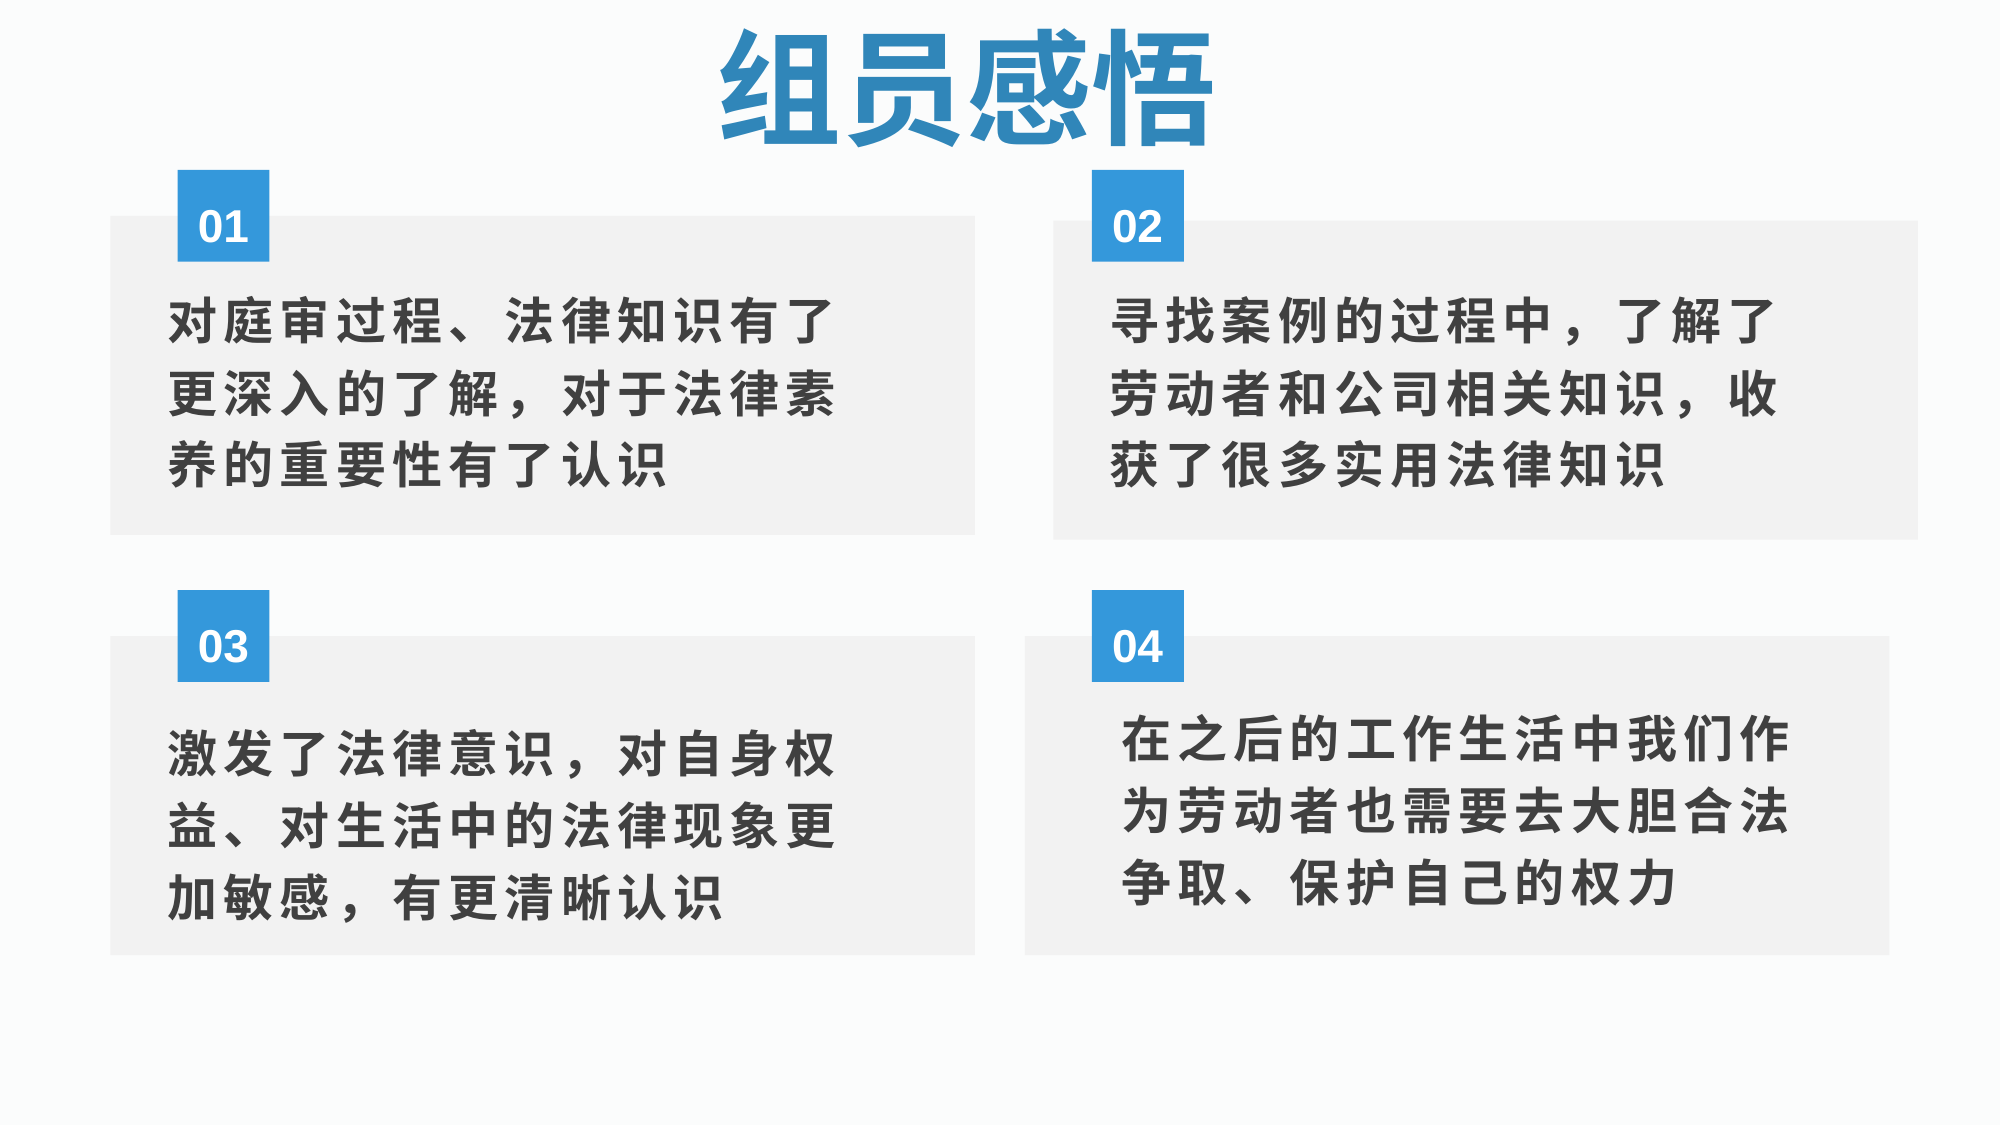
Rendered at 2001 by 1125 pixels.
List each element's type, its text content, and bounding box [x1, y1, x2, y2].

text_box [1091, 169, 1185, 263]
text_box 01 [180, 177, 267, 260]
text_box [177, 169, 271, 263]
text_box [1024, 635, 1891, 956]
text_box 寻找案例的过程中，了解了劳动者和公司相关知识，收获了很多实用法律知识 [1094, 430, 1854, 494]
text_box 激发了法律意识，对自身权益、对生活中的法律现象更加敏感，有更清晰认识 [152, 863, 912, 927]
text_box 在之后的工作生活中我们作为劳动者也需要去大胆合法争取、保护自己的权力 [1106, 848, 1866, 912]
text_box [177, 589, 271, 683]
text_box [1091, 589, 1185, 683]
text_box 对庭审过程、法律知识有了更深入的了解，对于法律素养的重要性有了认识 [152, 430, 912, 494]
text_box 02 [1094, 177, 1181, 260]
text_box 03 [180, 598, 267, 680]
text_box 04 [1094, 598, 1181, 680]
text_box 组员感悟 [652, 3, 1281, 169]
text_box [1052, 219, 1919, 541]
text_box [109, 635, 976, 956]
text_box [109, 215, 976, 536]
